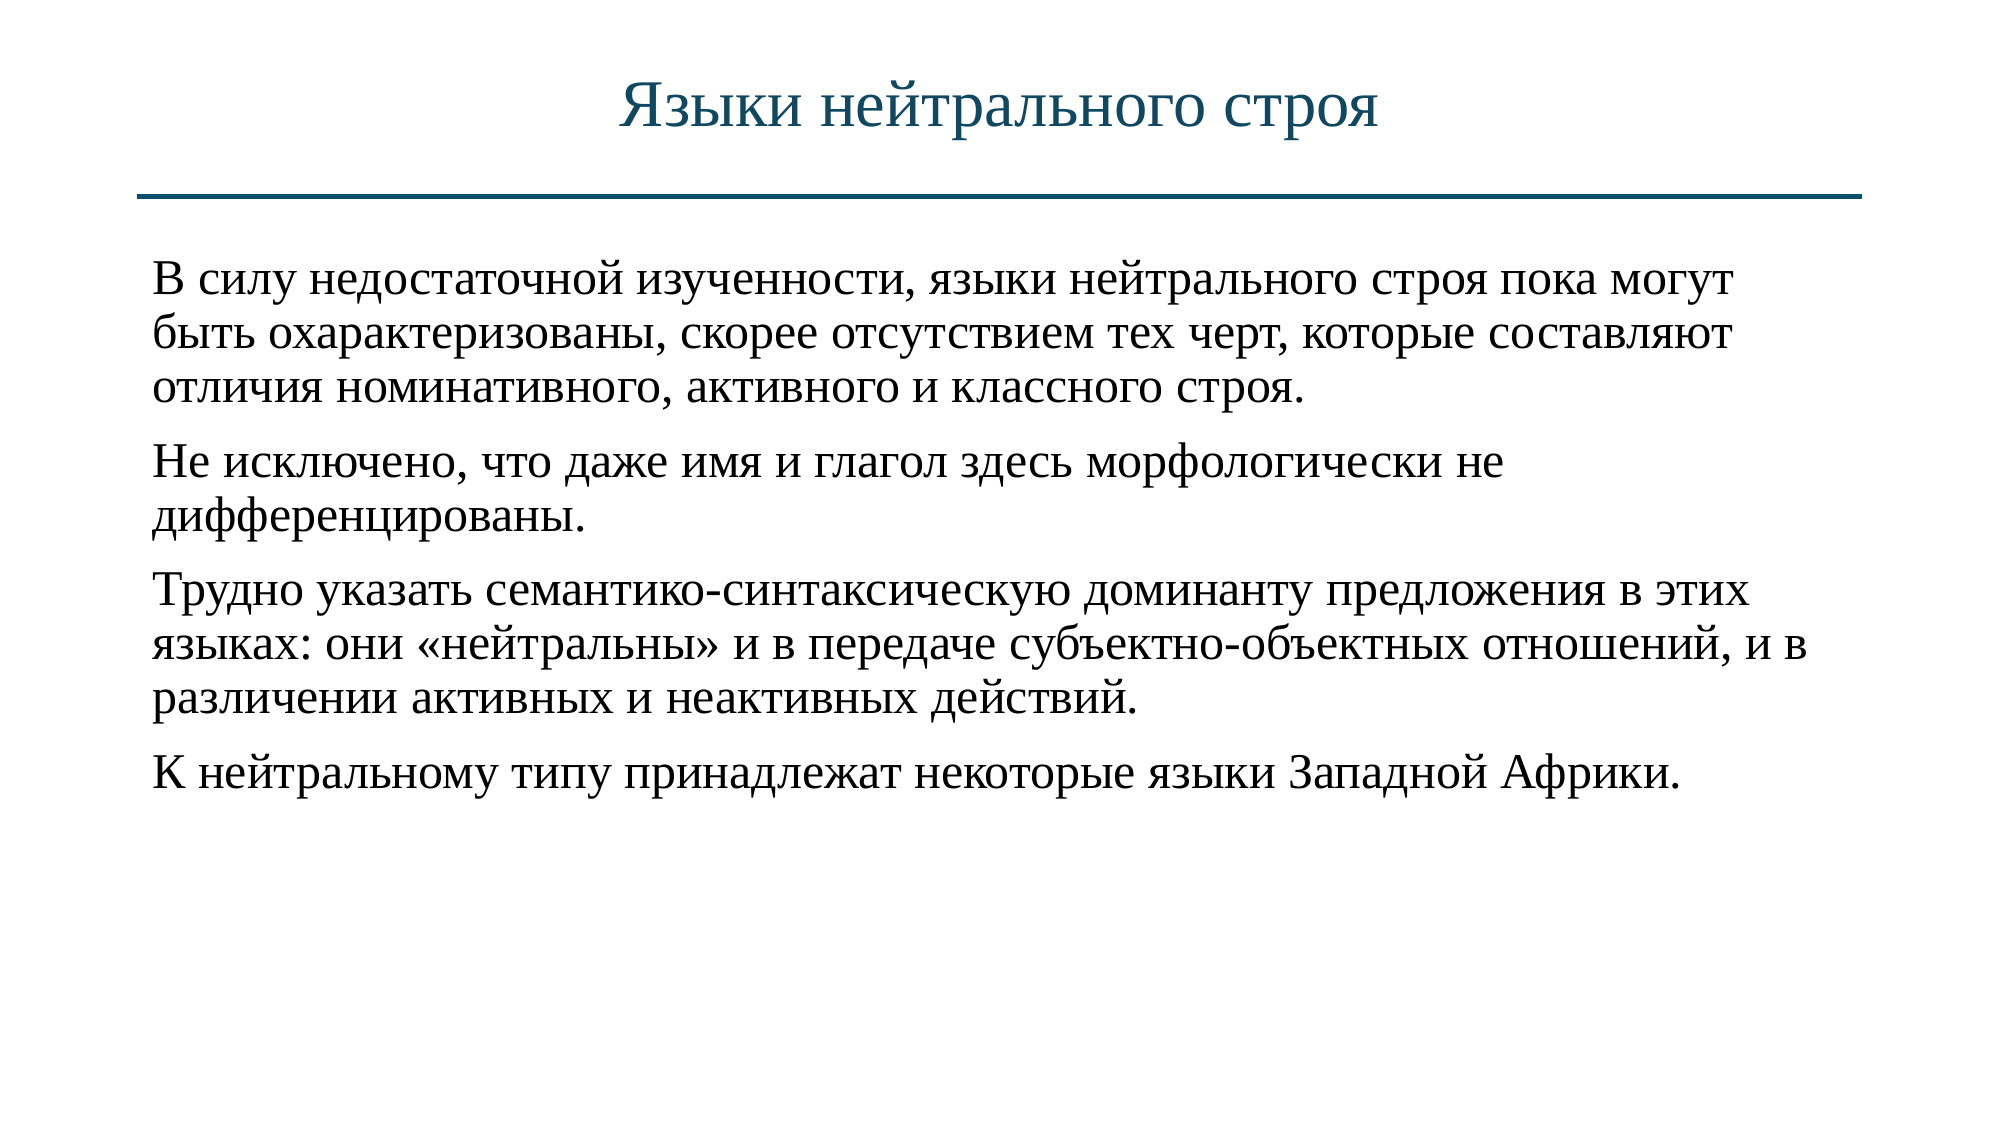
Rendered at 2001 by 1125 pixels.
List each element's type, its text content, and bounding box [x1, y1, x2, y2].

title Языки нейтрального строя [137, 59, 1863, 149]
list В силу недостаточной изученности, языки нейтрального строя пока могут быть охарактеризованы, скорее отсутствием тех черт, которые составляют отличия номинативного, активного и классного строя. Не исключено, что даже имя и глагол здесь морфологически не дифференцированы. Трудно указать семантико-синтаксическую доминанту предложения в этих языках: они «нейтральны» и в передаче субъектно-объектных отношений, и в различении активных и неактивных действий. К нейтральному типу принадлежат некоторые языки Западной Африки. [137, 243, 1863, 1035]
